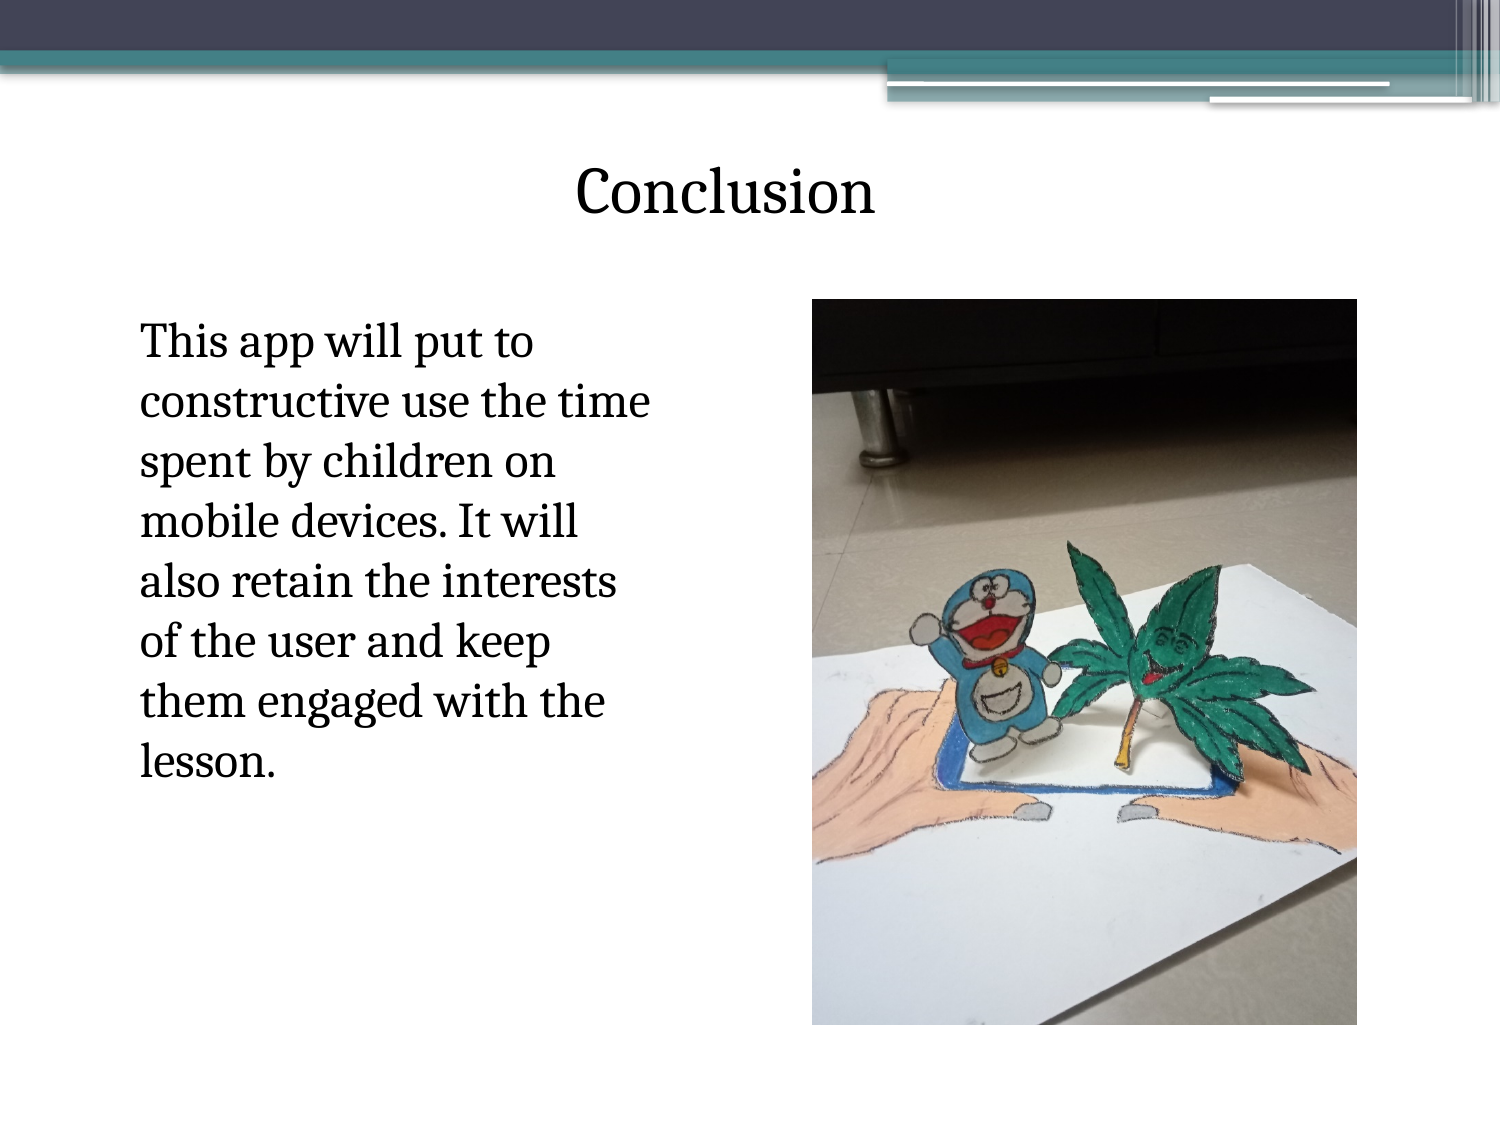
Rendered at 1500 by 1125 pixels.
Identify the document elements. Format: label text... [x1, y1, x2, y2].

text_box This app will put to constructive use the time spent by children on mobile devices. It will also retain the interests of the user and keep them engaged with the lesson. [125, 299, 675, 795]
picture [812, 299, 1357, 1026]
text_box Conclusion [176, 139, 1277, 235]
